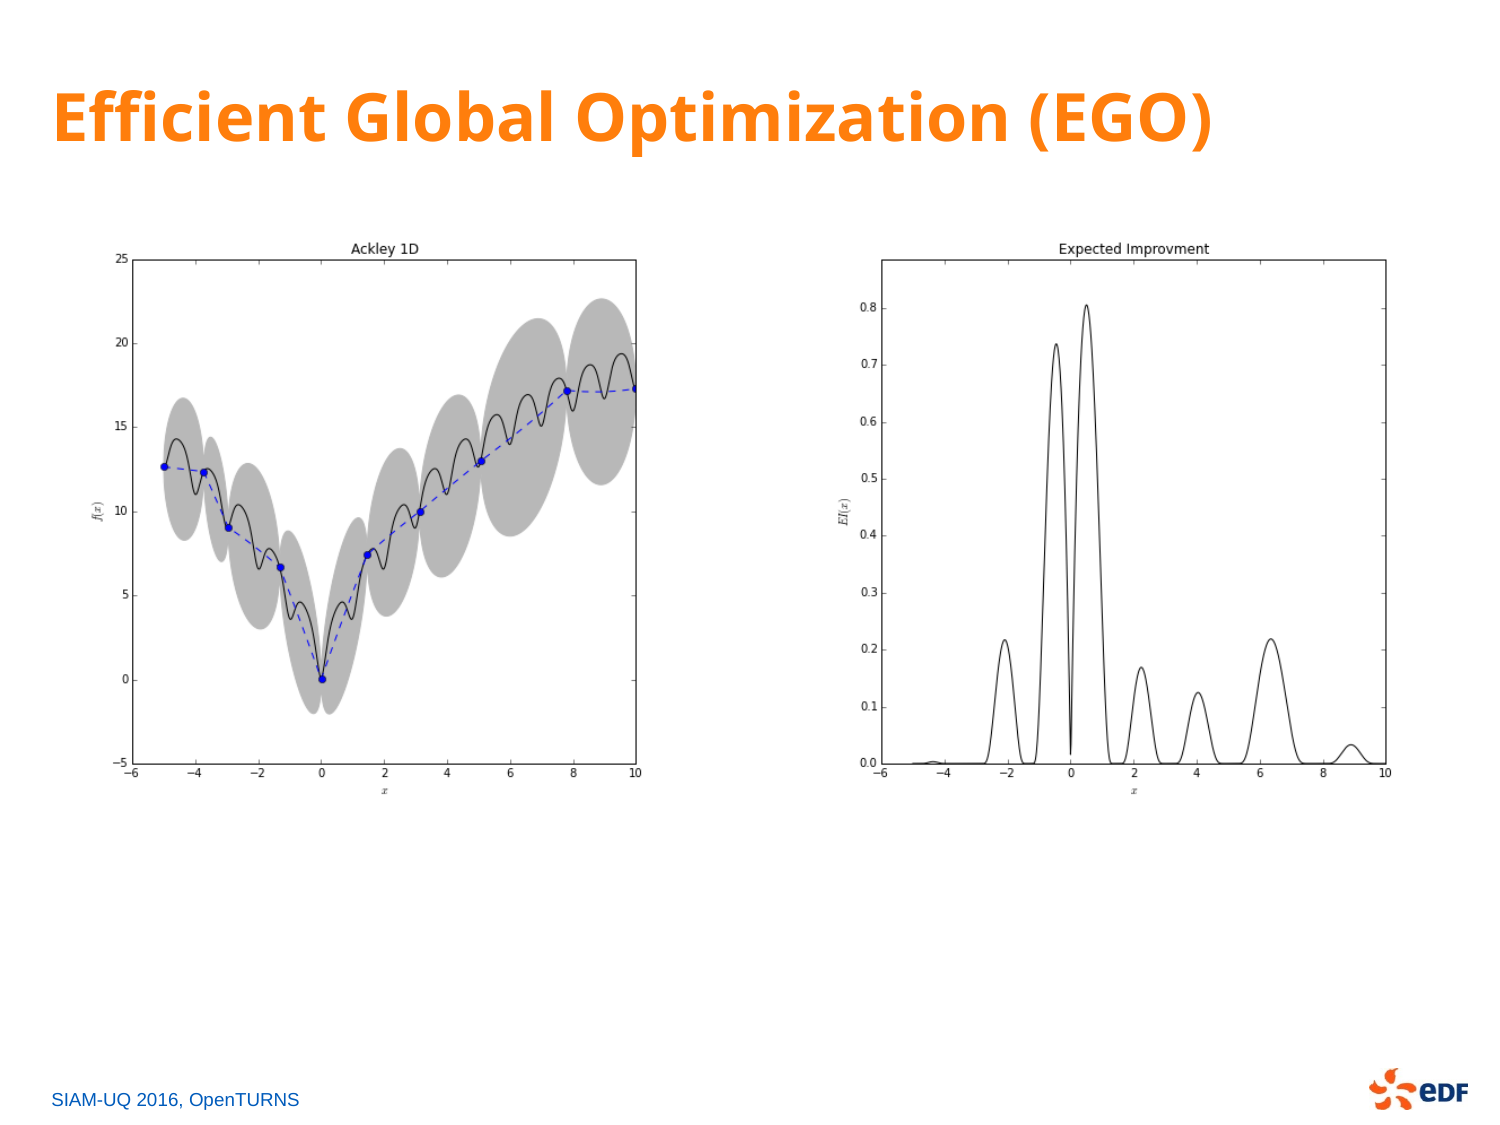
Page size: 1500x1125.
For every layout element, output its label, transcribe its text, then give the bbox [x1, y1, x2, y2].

picture [50, 194, 702, 845]
title Efficient Global Optimization (EGO) [51, 35, 1450, 195]
picture [800, 194, 1451, 845]
picture [1369, 1068, 1468, 1110]
footer SIAM-UQ 2016, OpenTURNS [51, 1086, 1197, 1113]
